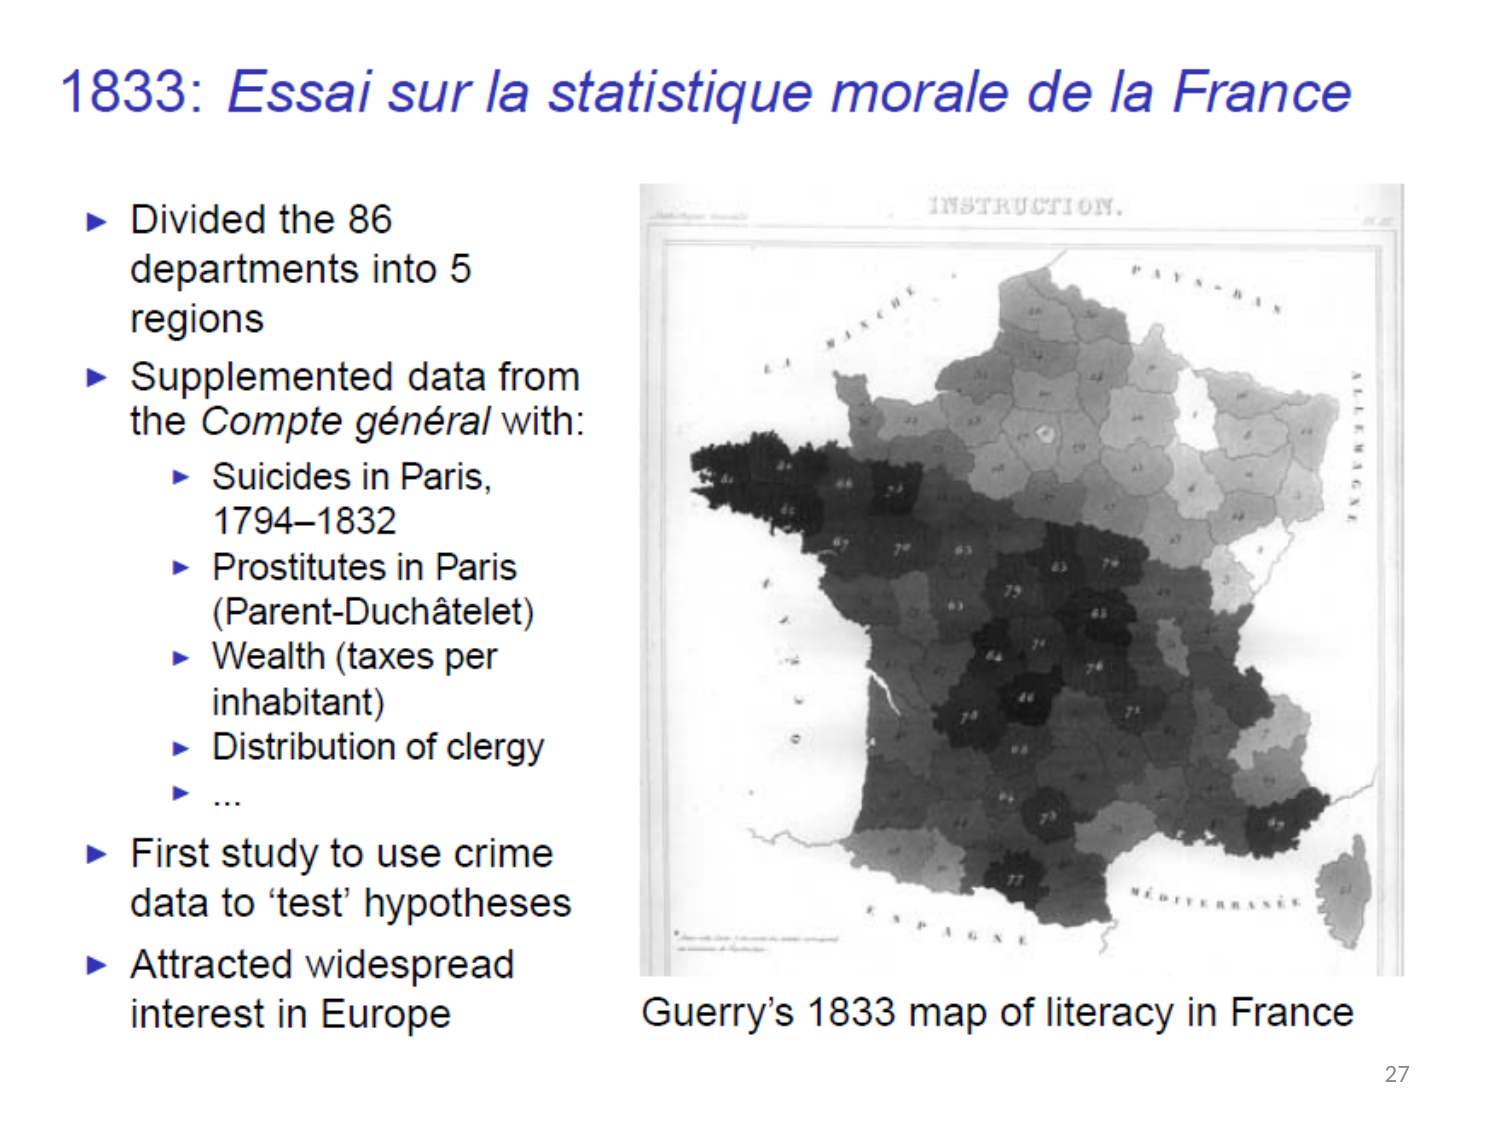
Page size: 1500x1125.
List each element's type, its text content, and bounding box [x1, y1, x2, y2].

slide_number 27 [1074, 1047, 1425, 1103]
picture [49, 61, 1426, 1040]
